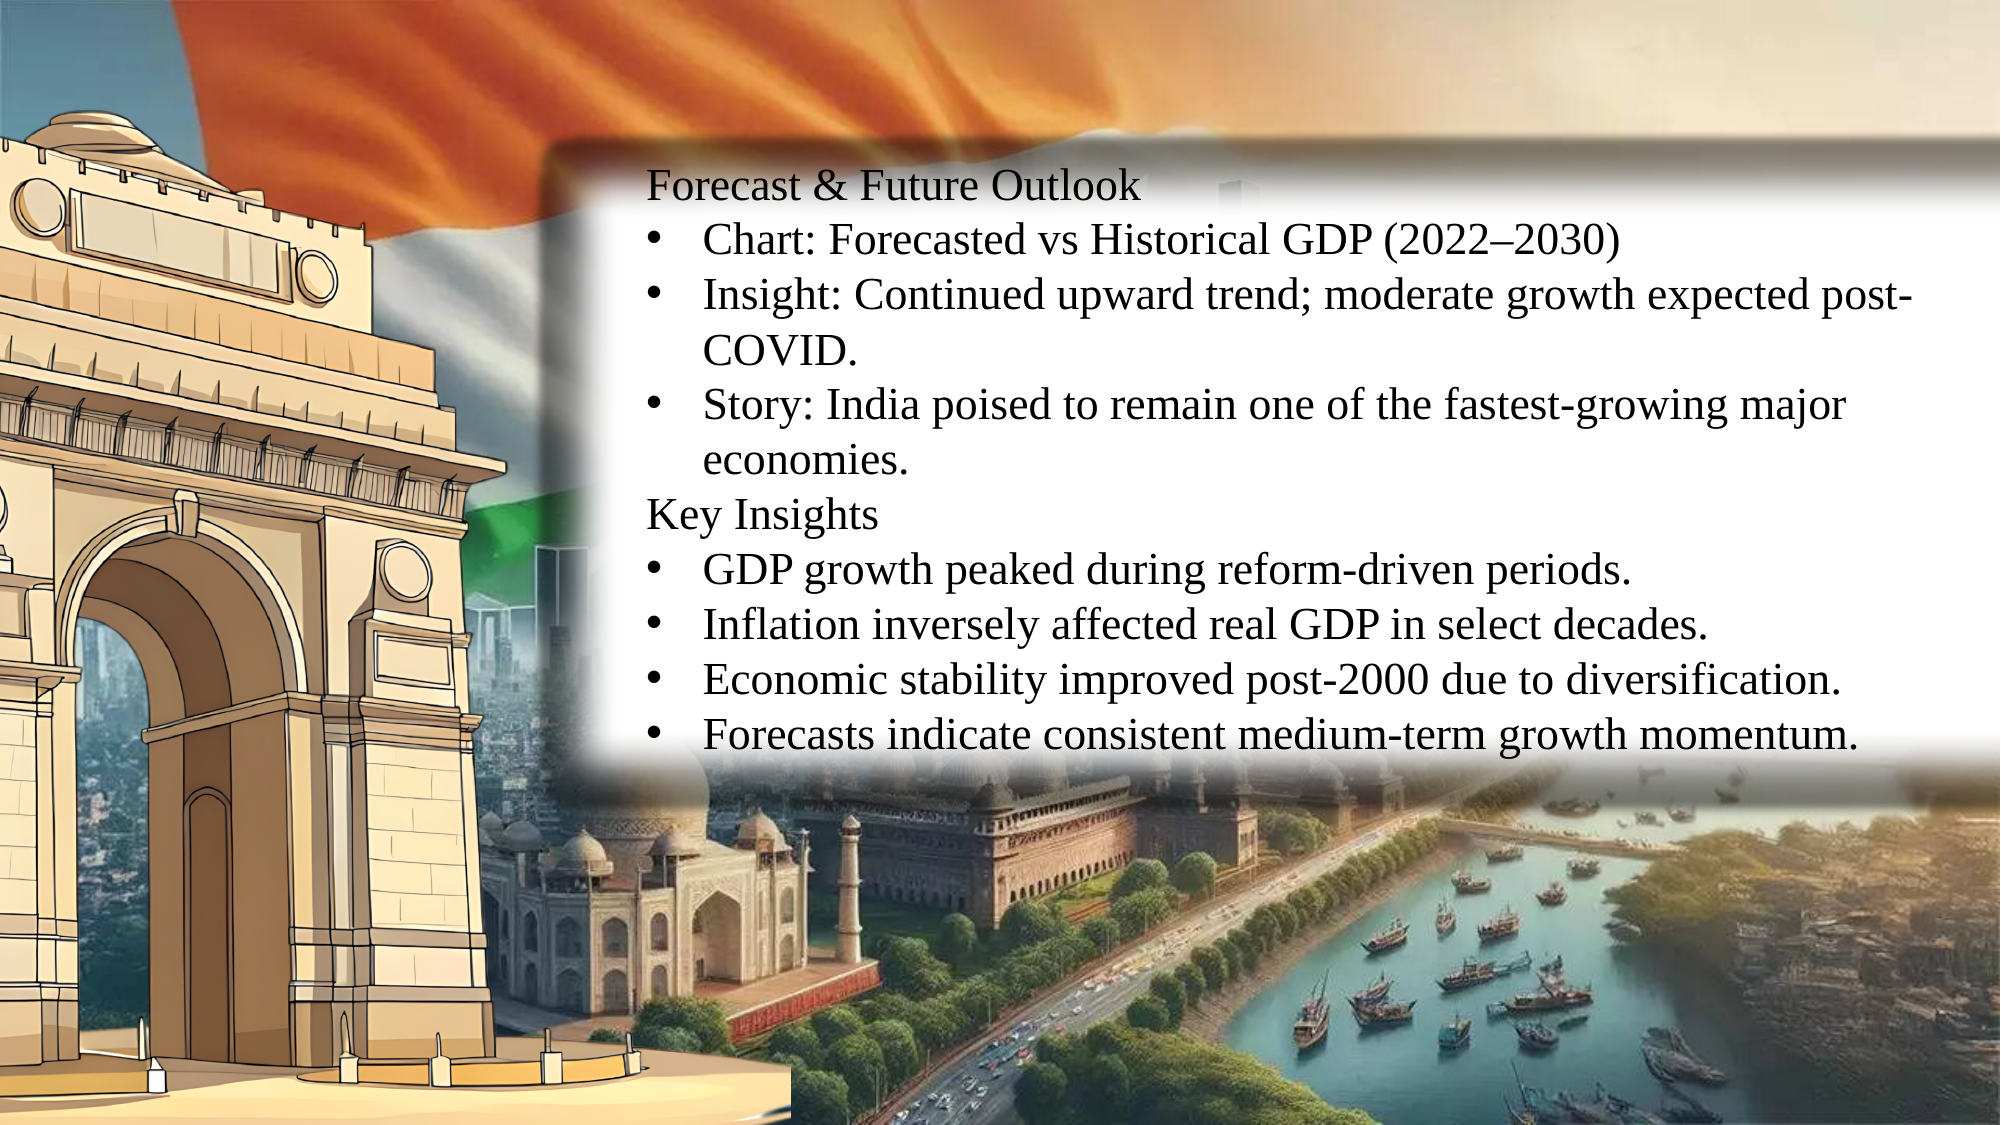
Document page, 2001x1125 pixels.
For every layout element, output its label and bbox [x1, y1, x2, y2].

text_box [545, 143, 2000, 844]
picture [0, 0, 2000, 1125]
